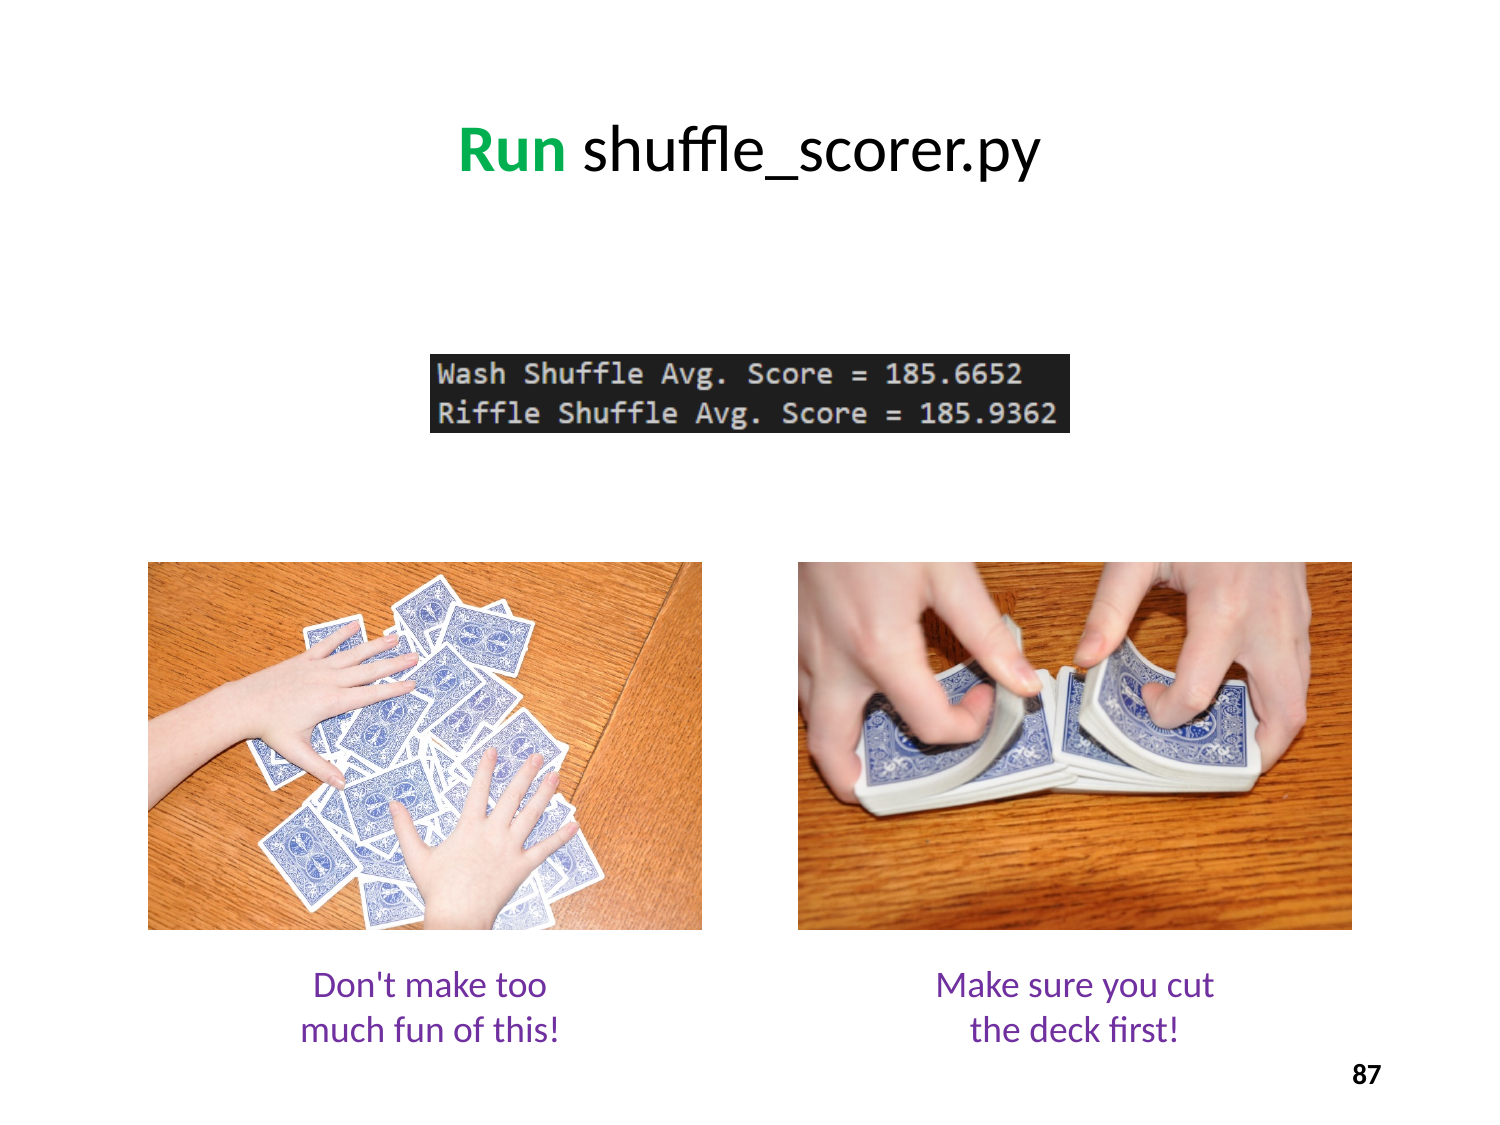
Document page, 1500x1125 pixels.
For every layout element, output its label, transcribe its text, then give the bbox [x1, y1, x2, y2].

text_box Make sure you cut the deck first! [917, 952, 1233, 1058]
picture [148, 562, 702, 930]
text_box Don't make too much fun of this! [273, 952, 588, 1058]
picture [430, 354, 1070, 434]
slide_number 87 [1059, 1042, 1397, 1103]
picture [798, 562, 1352, 930]
title Run shuffle_scorer.py [103, 59, 1397, 241]
